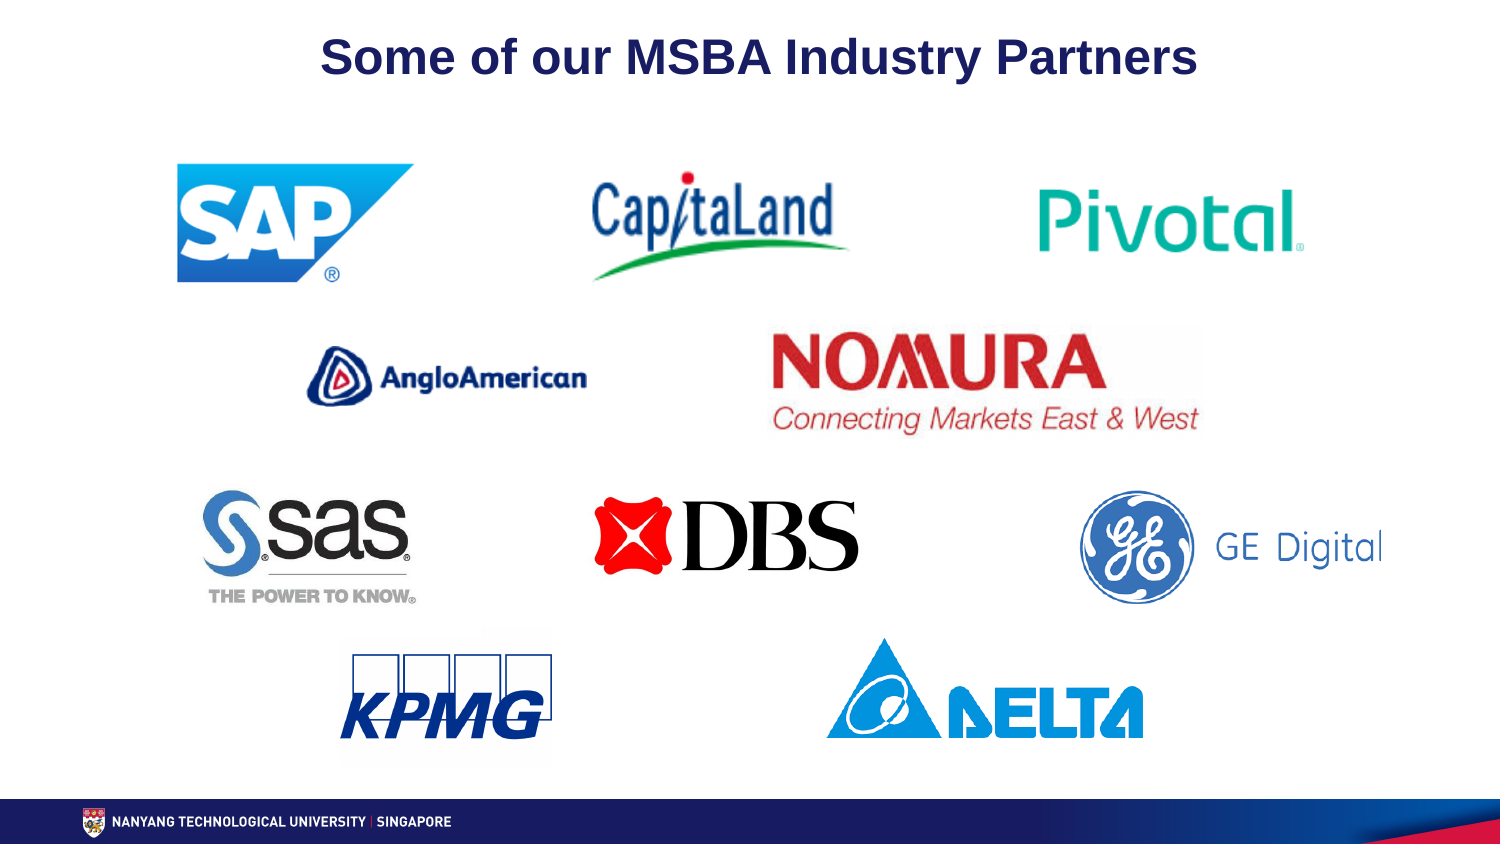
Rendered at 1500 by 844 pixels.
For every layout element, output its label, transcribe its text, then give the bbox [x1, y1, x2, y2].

picture [0, 799, 1500, 844]
text_box Some of our MSBA Industry Partners [138, 0, 1381, 125]
picture [765, 324, 1204, 439]
picture [571, 449, 878, 622]
picture [964, 711, 975, 738]
picture [139, 466, 552, 768]
picture [164, 145, 430, 318]
picture [826, 637, 1143, 738]
picture [1027, 169, 1317, 268]
picture [846, 675, 908, 734]
picture [1118, 710, 1129, 738]
picture [296, 334, 596, 414]
picture [571, 143, 862, 294]
picture [1079, 490, 1381, 605]
